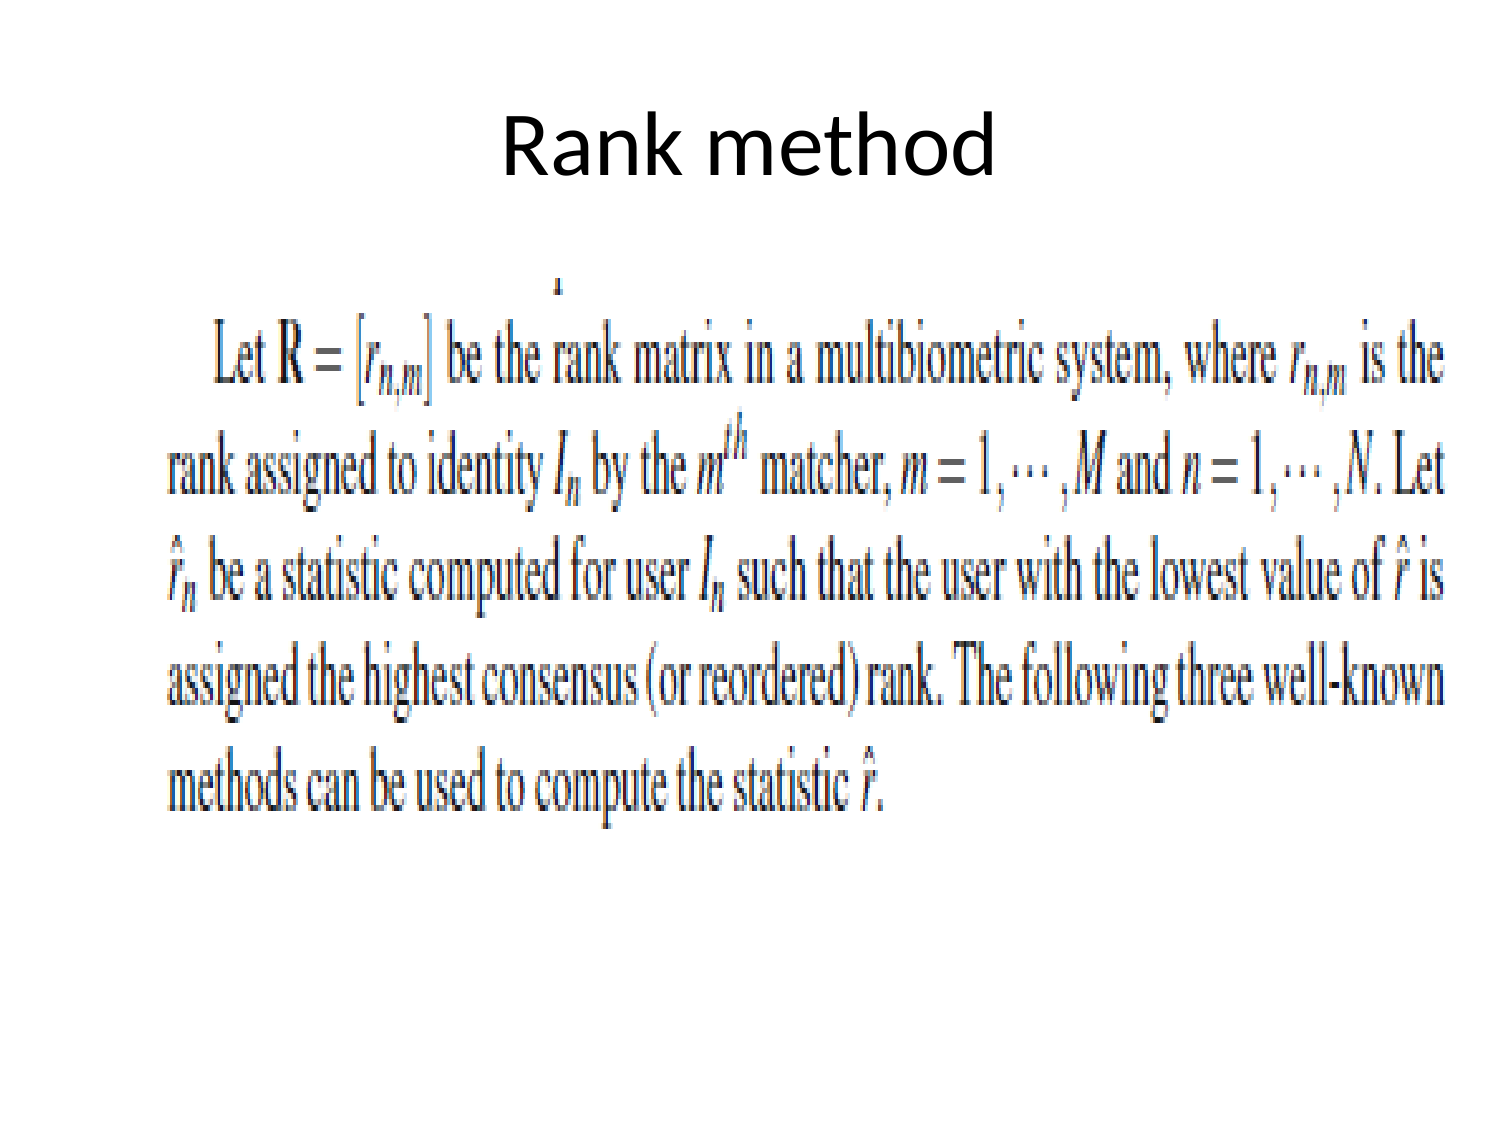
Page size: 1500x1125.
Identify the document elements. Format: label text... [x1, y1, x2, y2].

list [135, 278, 1500, 918]
title Rank method [75, 45, 1425, 233]
